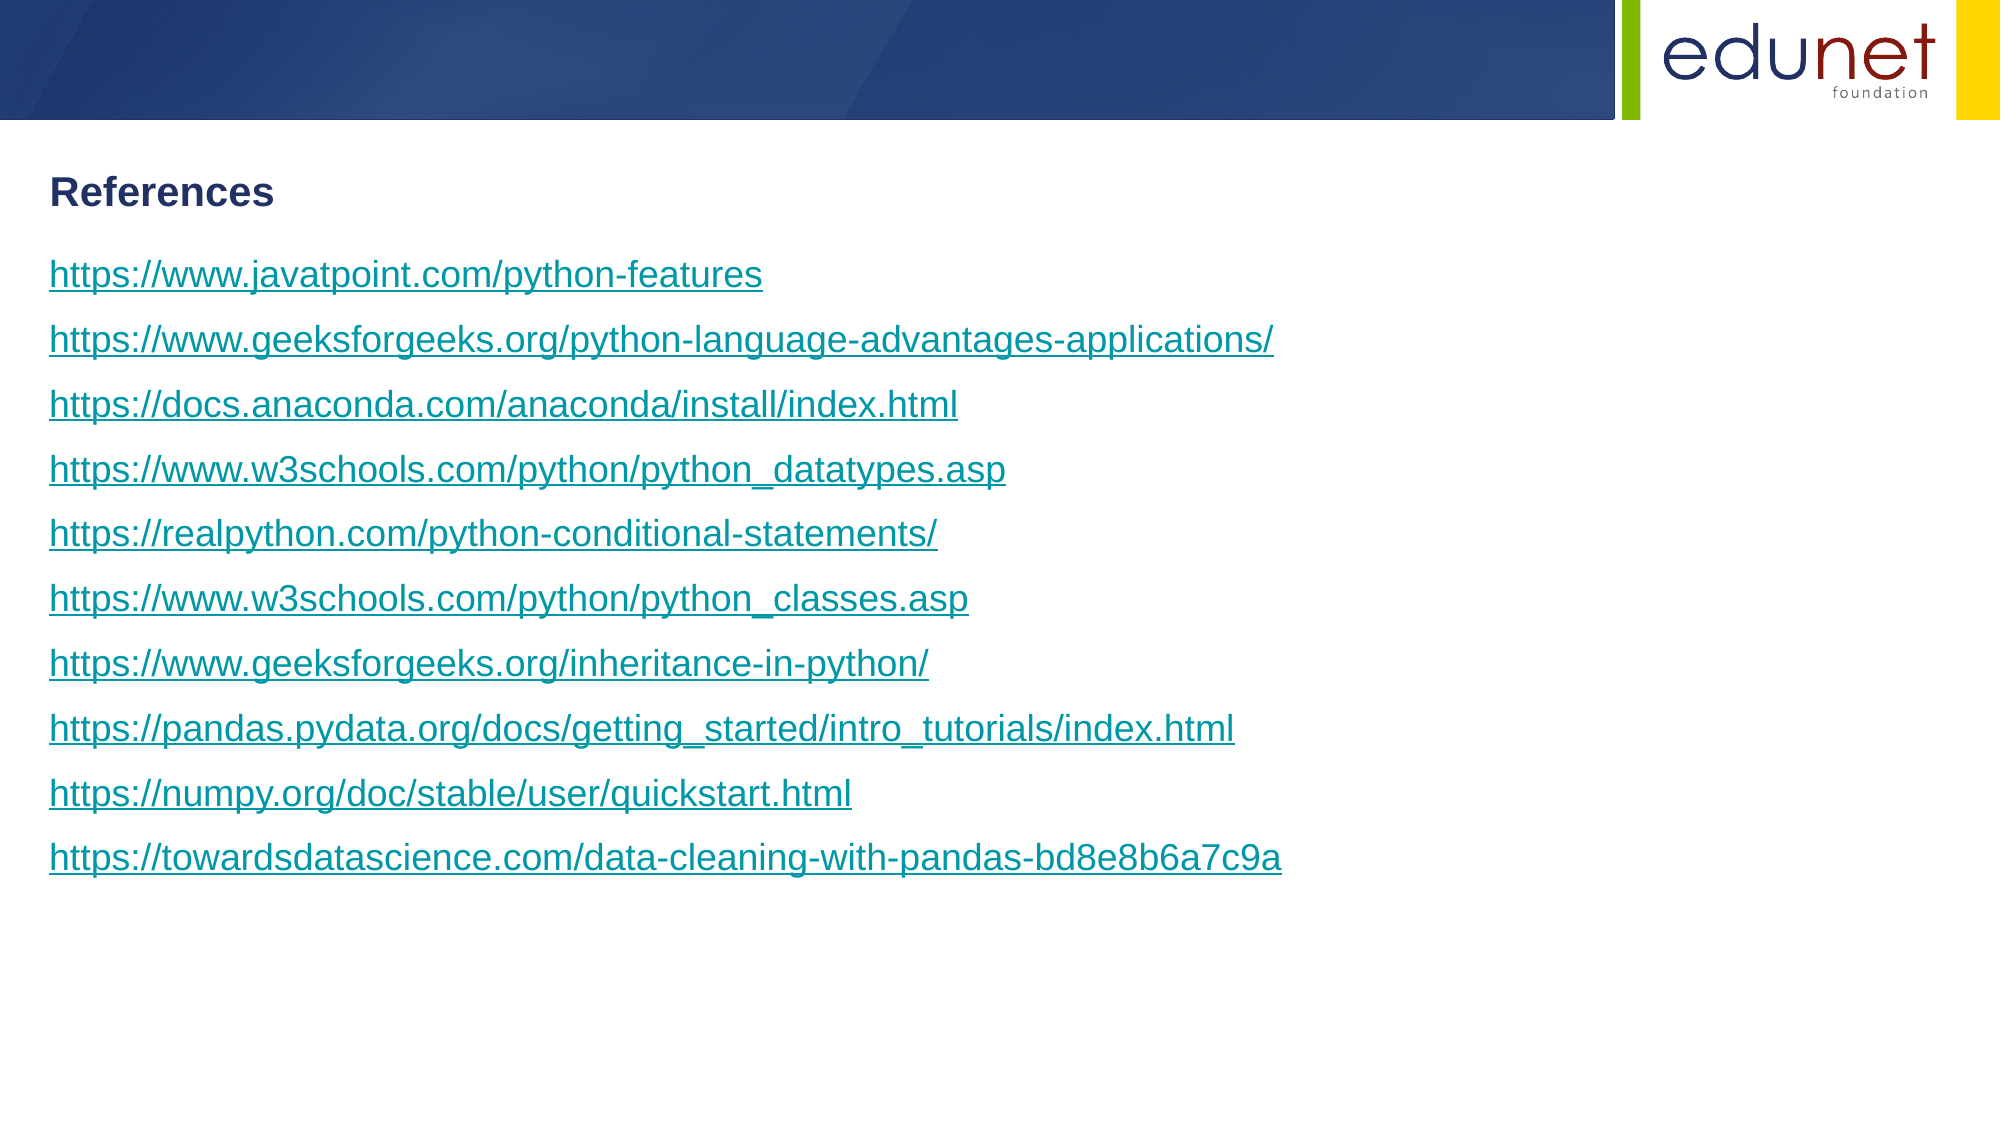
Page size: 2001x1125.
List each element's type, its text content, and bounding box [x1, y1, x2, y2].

picture [1652, 12, 1948, 108]
text_box https://www.javatpoint.com/python-features https://www.geeksforgeeks.org/python-language-advantages-applications/ https://docs.anaconda.com/anaconda/install/index.html https://www.w3schools.com/python/python_datatypes.asp https://realpython.com/python-conditional-statements/ https://www.w3schools.com/python/python_classes.asp https://www.geeksforgeeks.org/inheritance-in-python/ https://pandas.pydata.org/docs/getting_started/intro_tutorials/index.html https://numpy.org/doc/stable/user/quickstart.html https://towardsdatascience.com/data-cleaning-with-pandas-bd8e8b6a7c9a [34, 239, 1632, 886]
text_box References [34, 157, 1004, 223]
